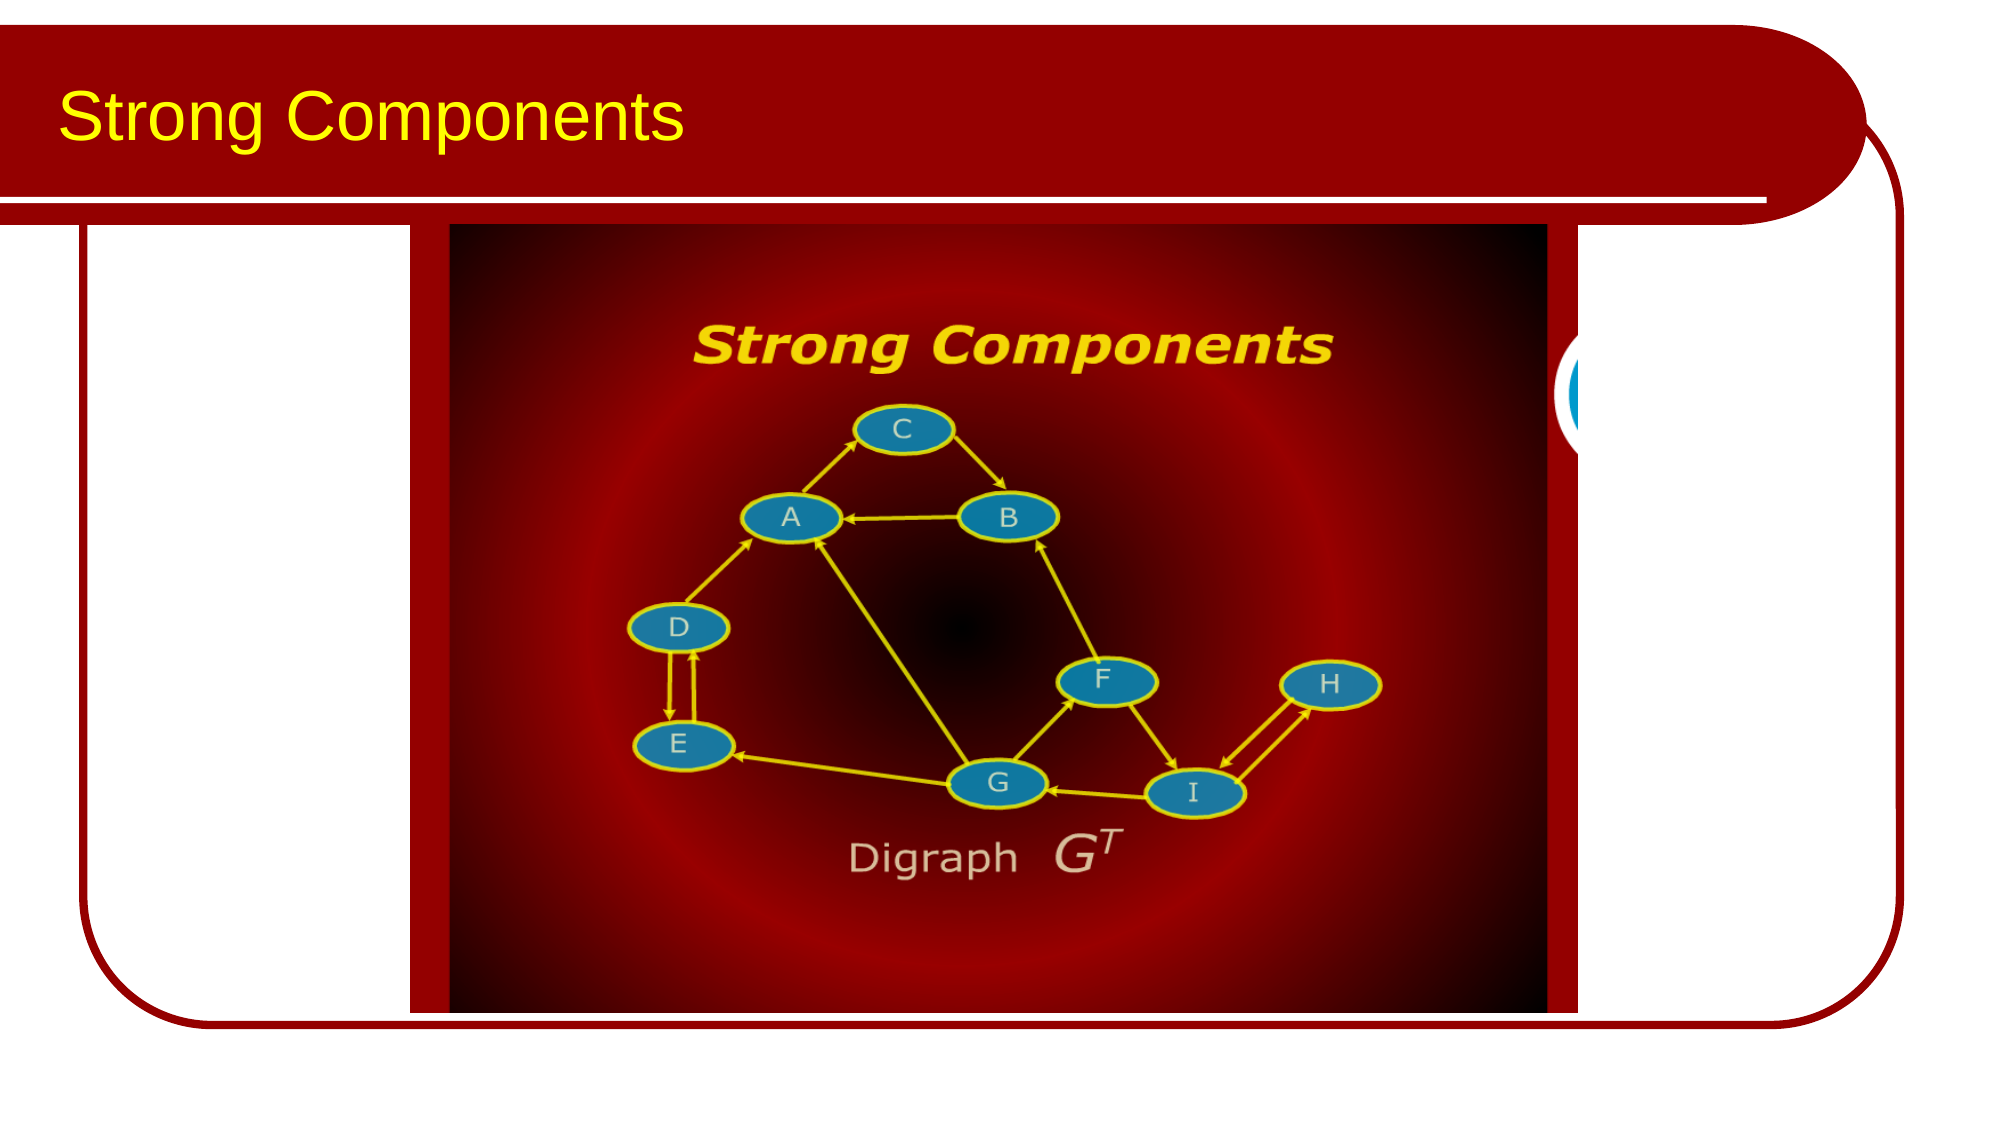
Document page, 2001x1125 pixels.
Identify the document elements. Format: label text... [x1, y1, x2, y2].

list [410, 224, 1578, 1013]
title Strong Components [42, 37, 1796, 188]
